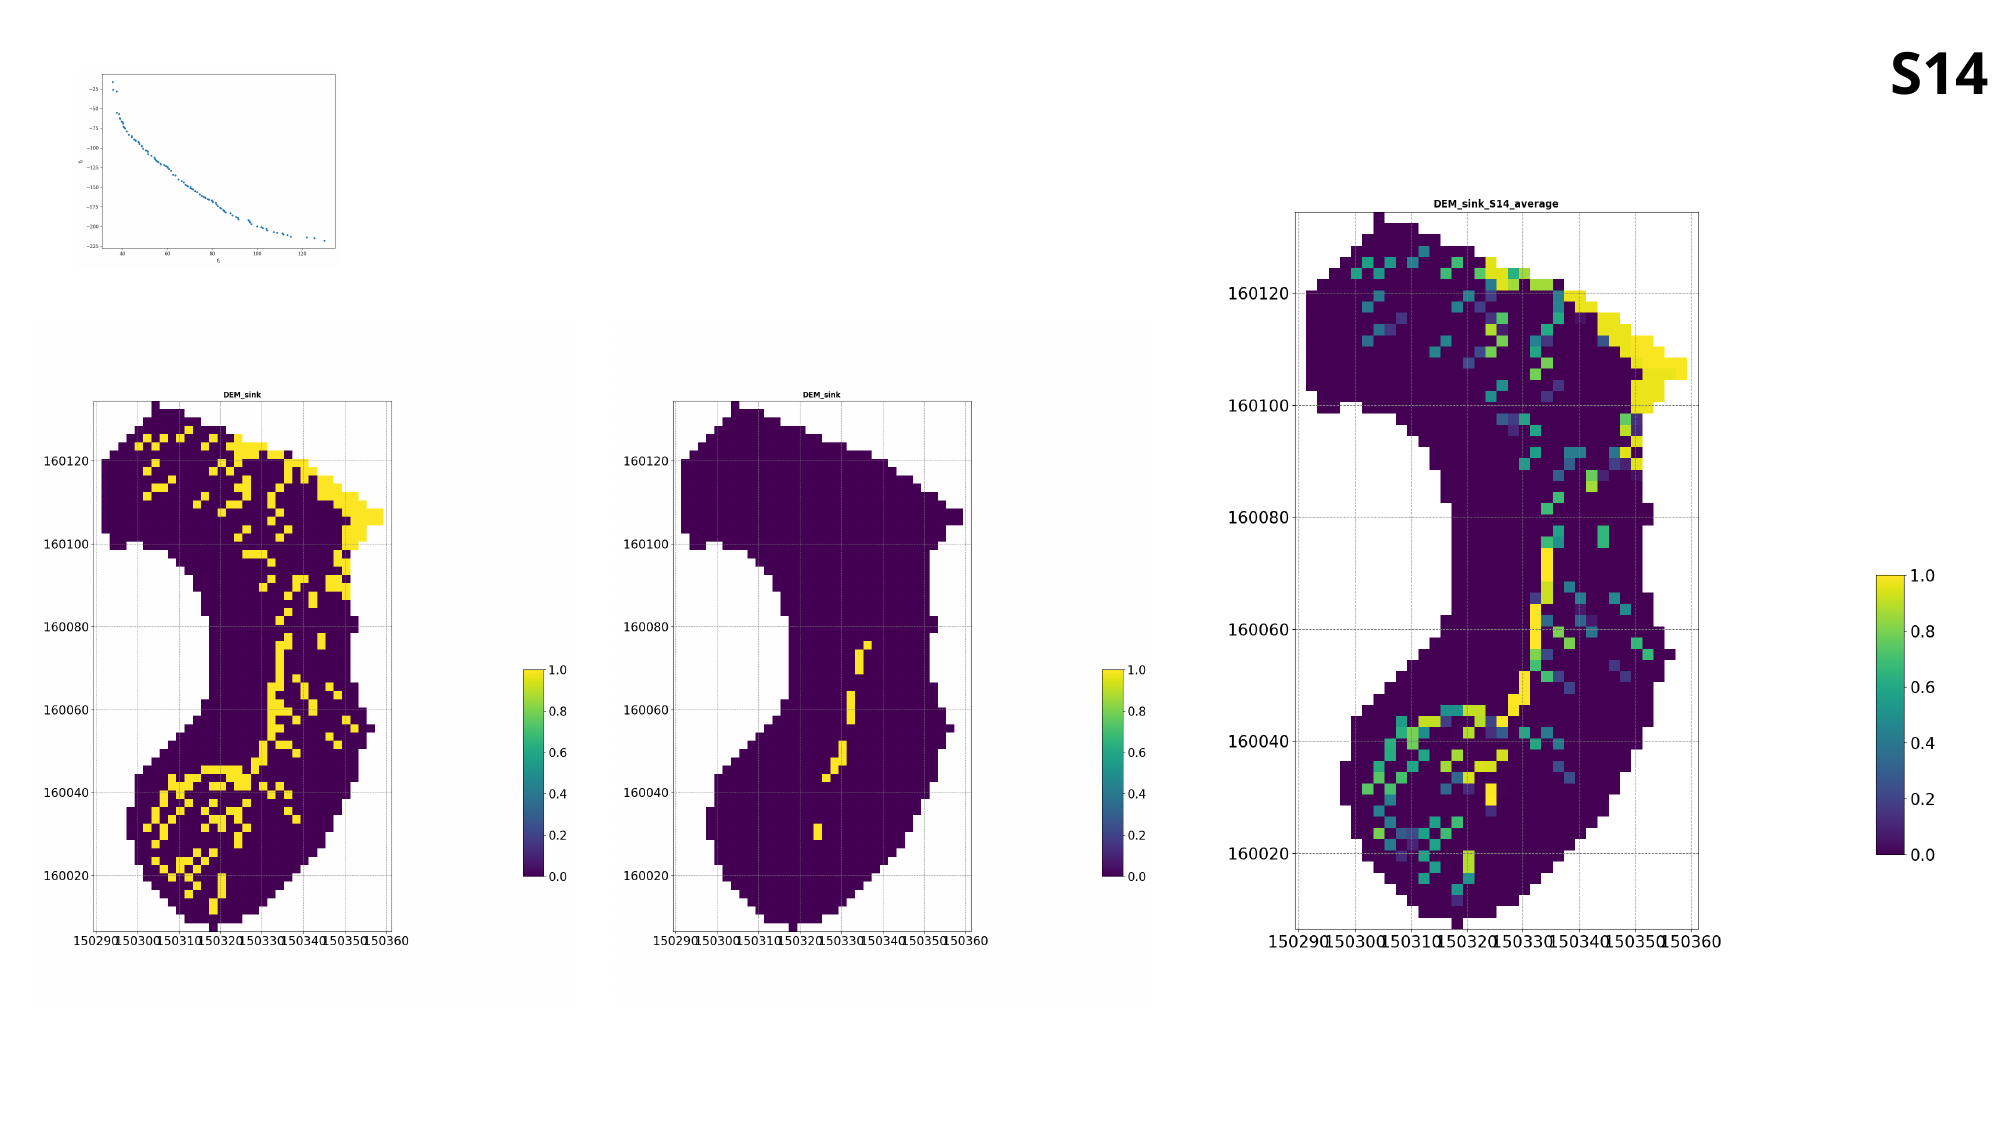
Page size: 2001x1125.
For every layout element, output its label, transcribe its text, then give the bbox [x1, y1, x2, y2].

picture [31, 318, 578, 1007]
picture [1223, 196, 1950, 962]
text_box S14 [1875, 28, 2000, 114]
picture [73, 69, 340, 269]
picture [610, 318, 1157, 1007]
